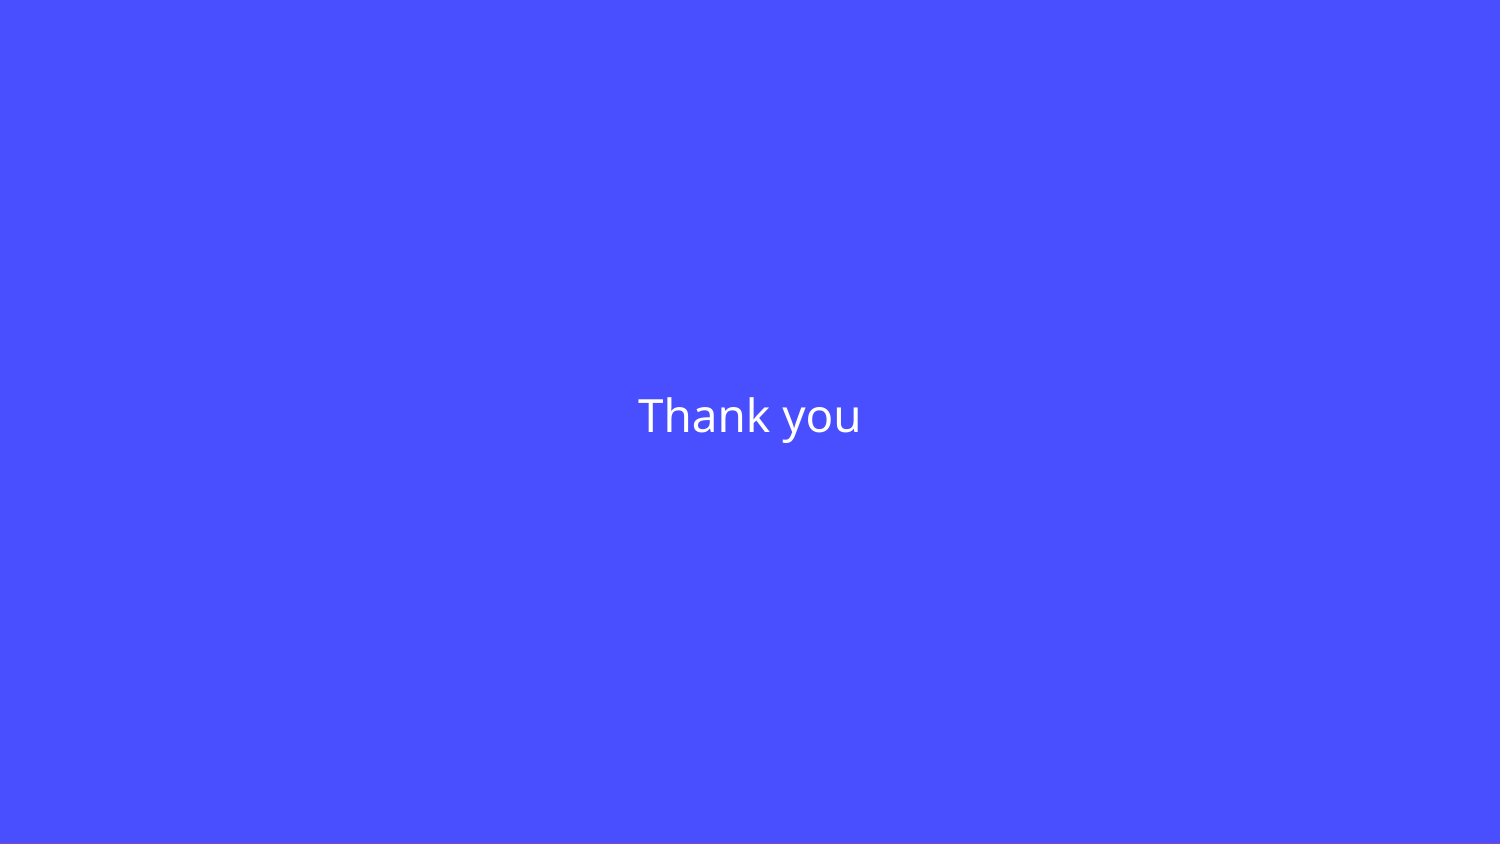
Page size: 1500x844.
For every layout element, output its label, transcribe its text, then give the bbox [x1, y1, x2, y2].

title Thank you [75, 344, 1425, 485]
